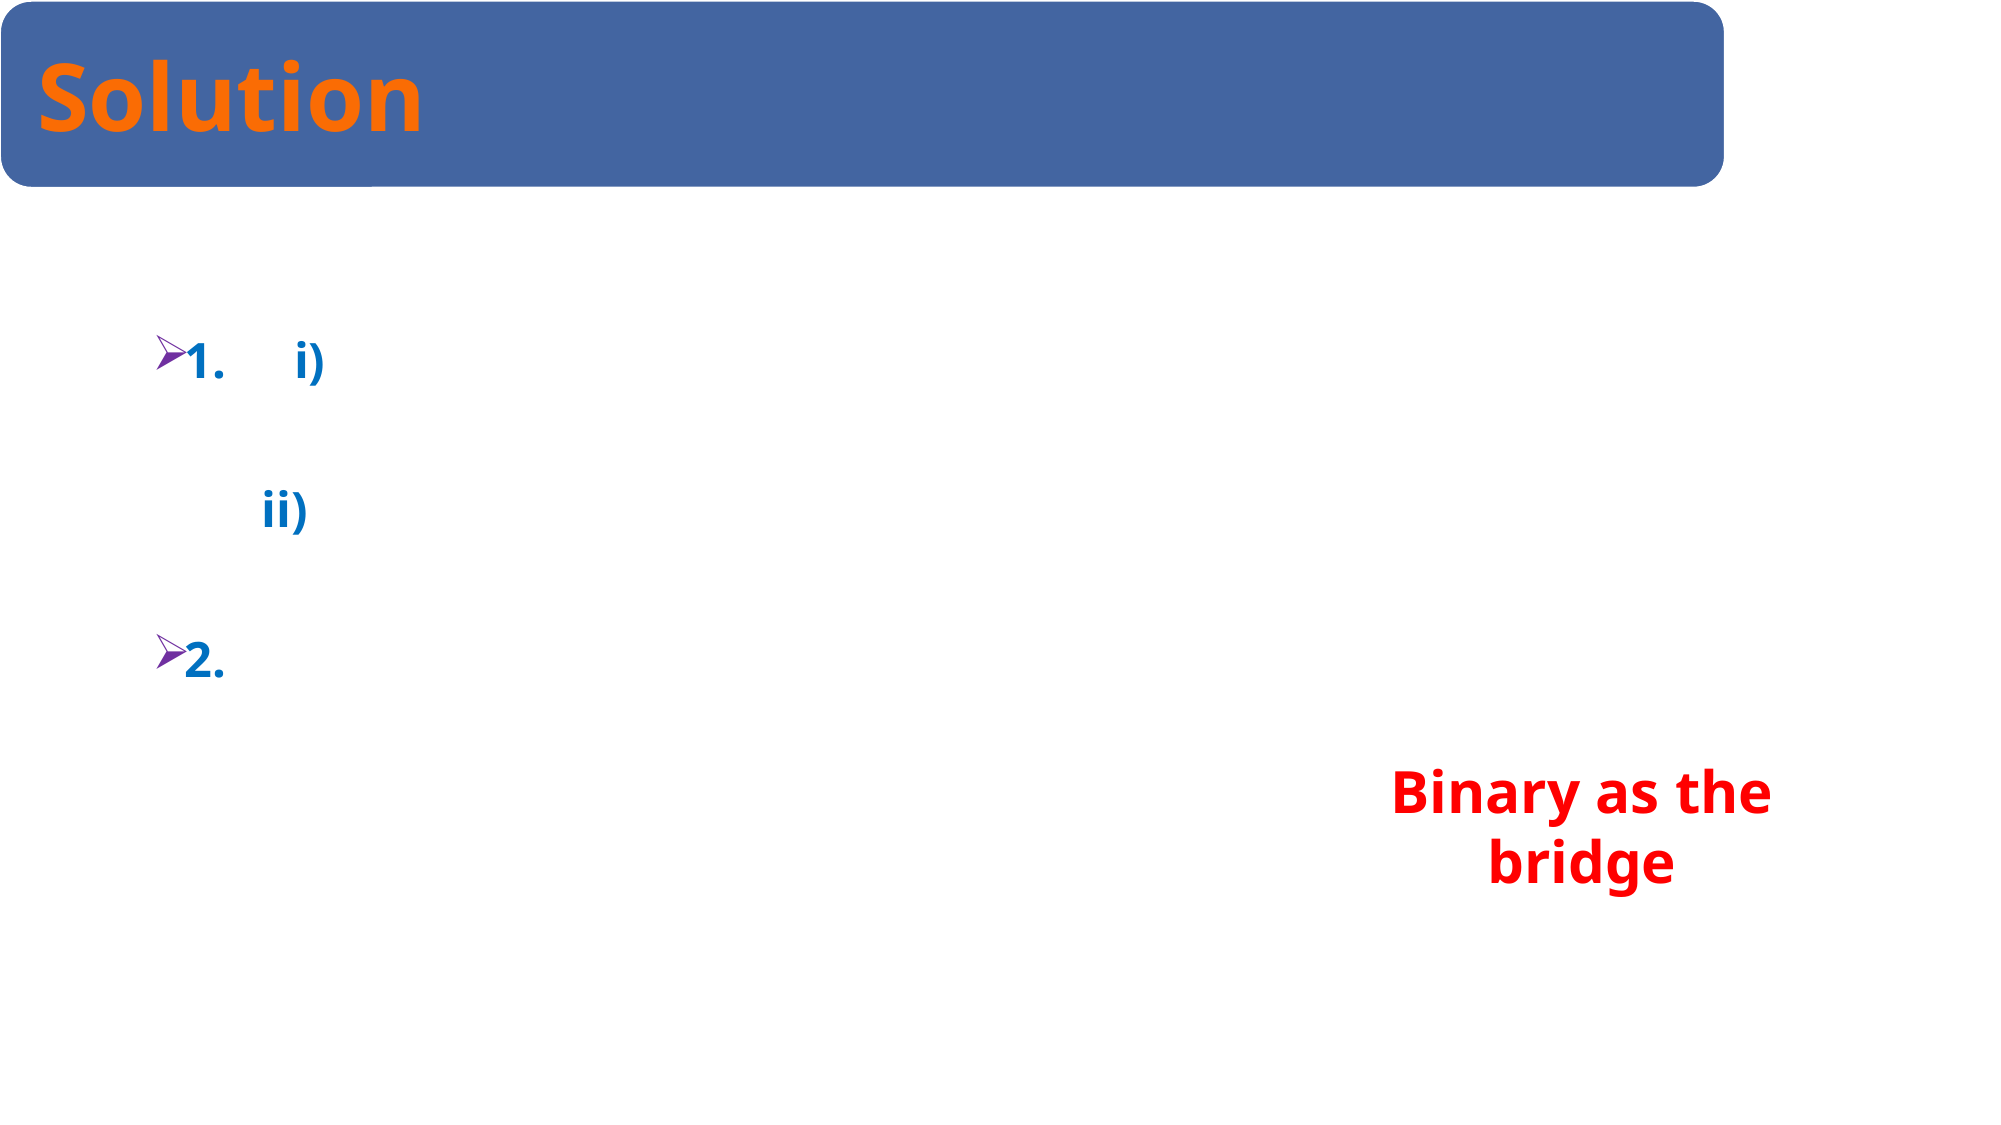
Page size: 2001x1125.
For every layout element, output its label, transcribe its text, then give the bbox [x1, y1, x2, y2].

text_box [137, 59, 1863, 249]
text_box Binary as the bridge [1318, 747, 1845, 903]
